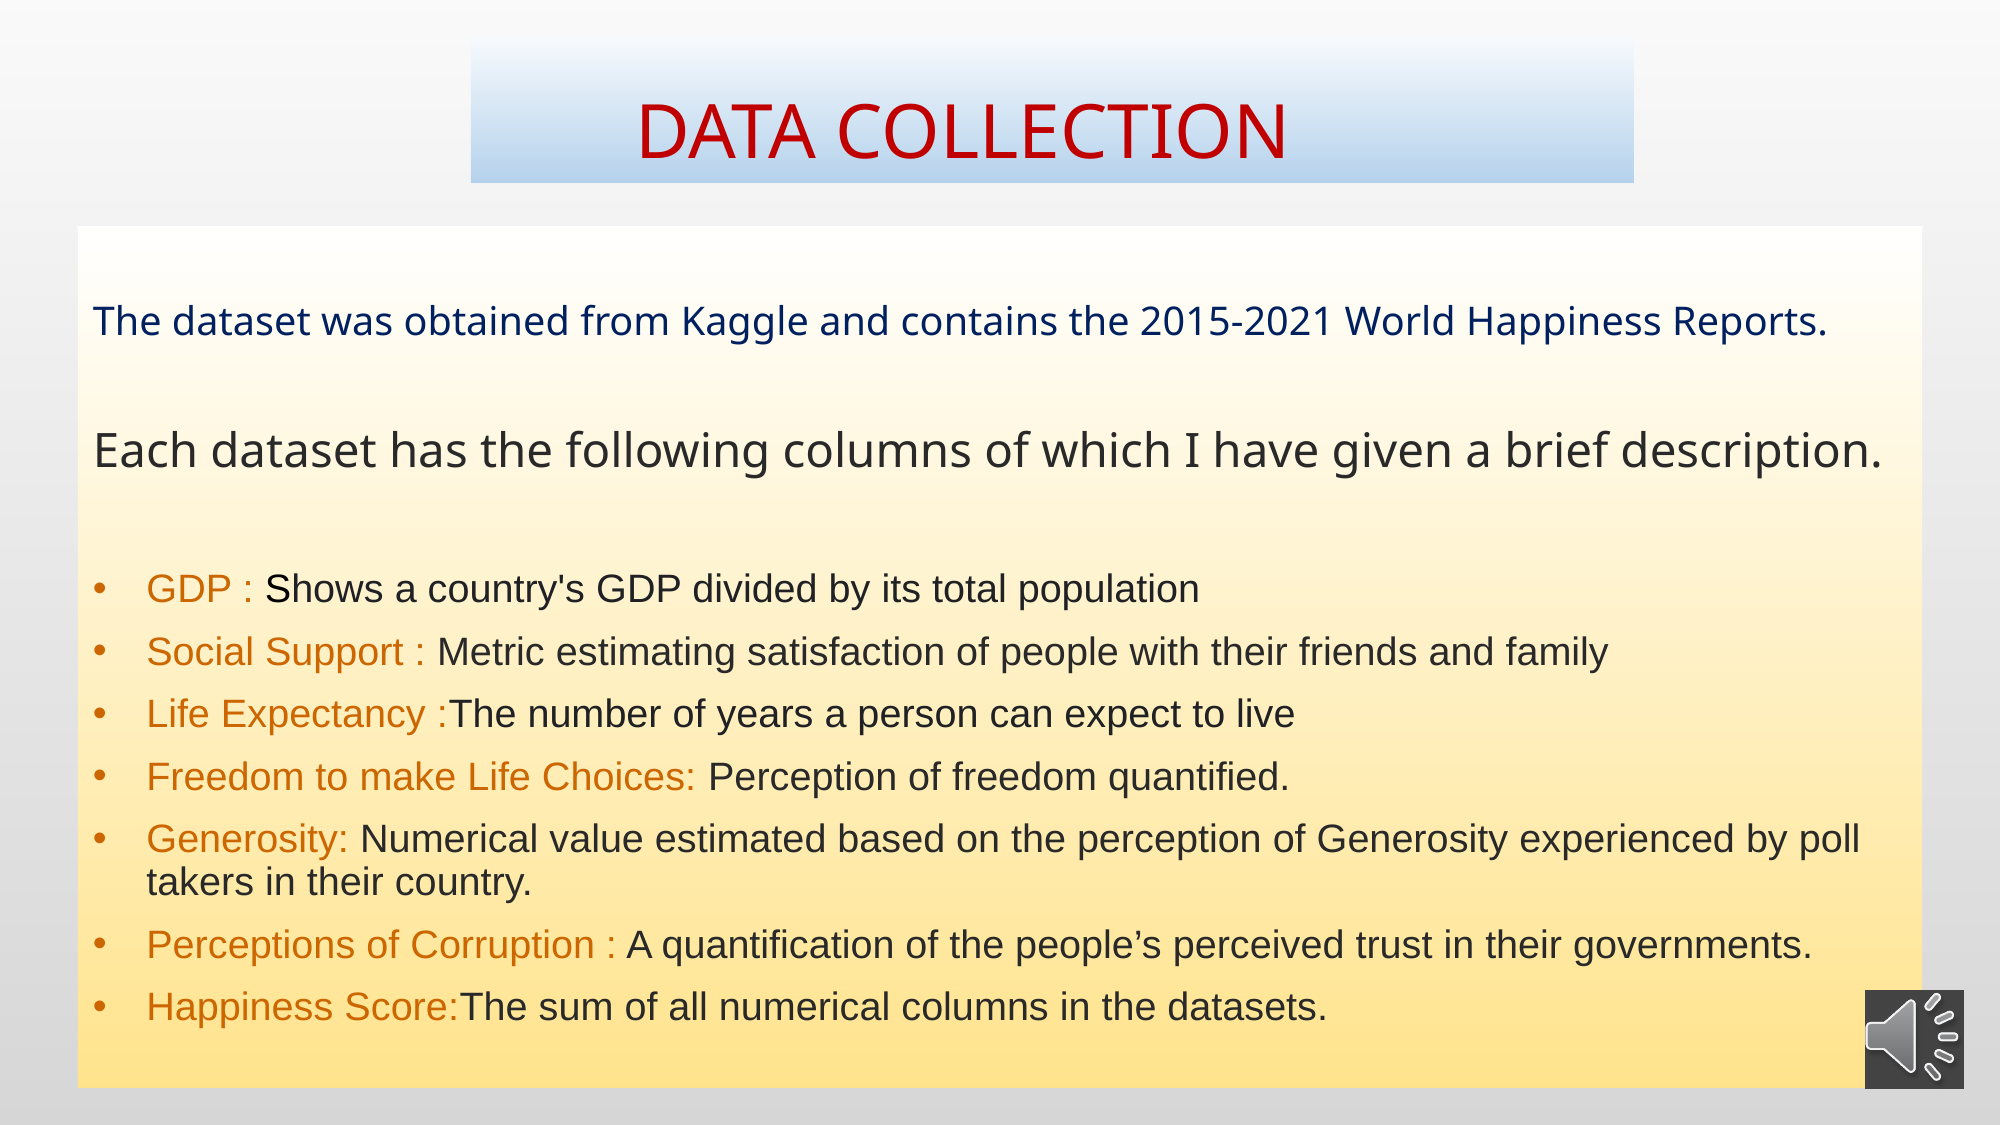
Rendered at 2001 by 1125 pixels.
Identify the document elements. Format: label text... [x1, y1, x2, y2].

list The dataset was obtained from Kaggle and contains the 2015-2021 World Happiness Reports. Each dataset has the following columns of which I have given a brief description. GDP : Shows a country's GDP divided by its total population Social Support : Metric estimating satisfaction of people with their friends and family Life Expectancy :The number of years a person can expect to live Freedom to make Life Choices: Perception of freedom quantified. Generosity: Numerical value estimated based on the perception of Generosity experienced by poll takers in their country. Perceptions of Corruption : A quantification of the people’s perceived trust in their governments. Happiness Score:The sum of all numerical columns in the datasets. [77, 226, 1923, 1088]
picture [1864, 989, 1965, 1090]
title DATA COLLECTION [470, 37, 1634, 183]
